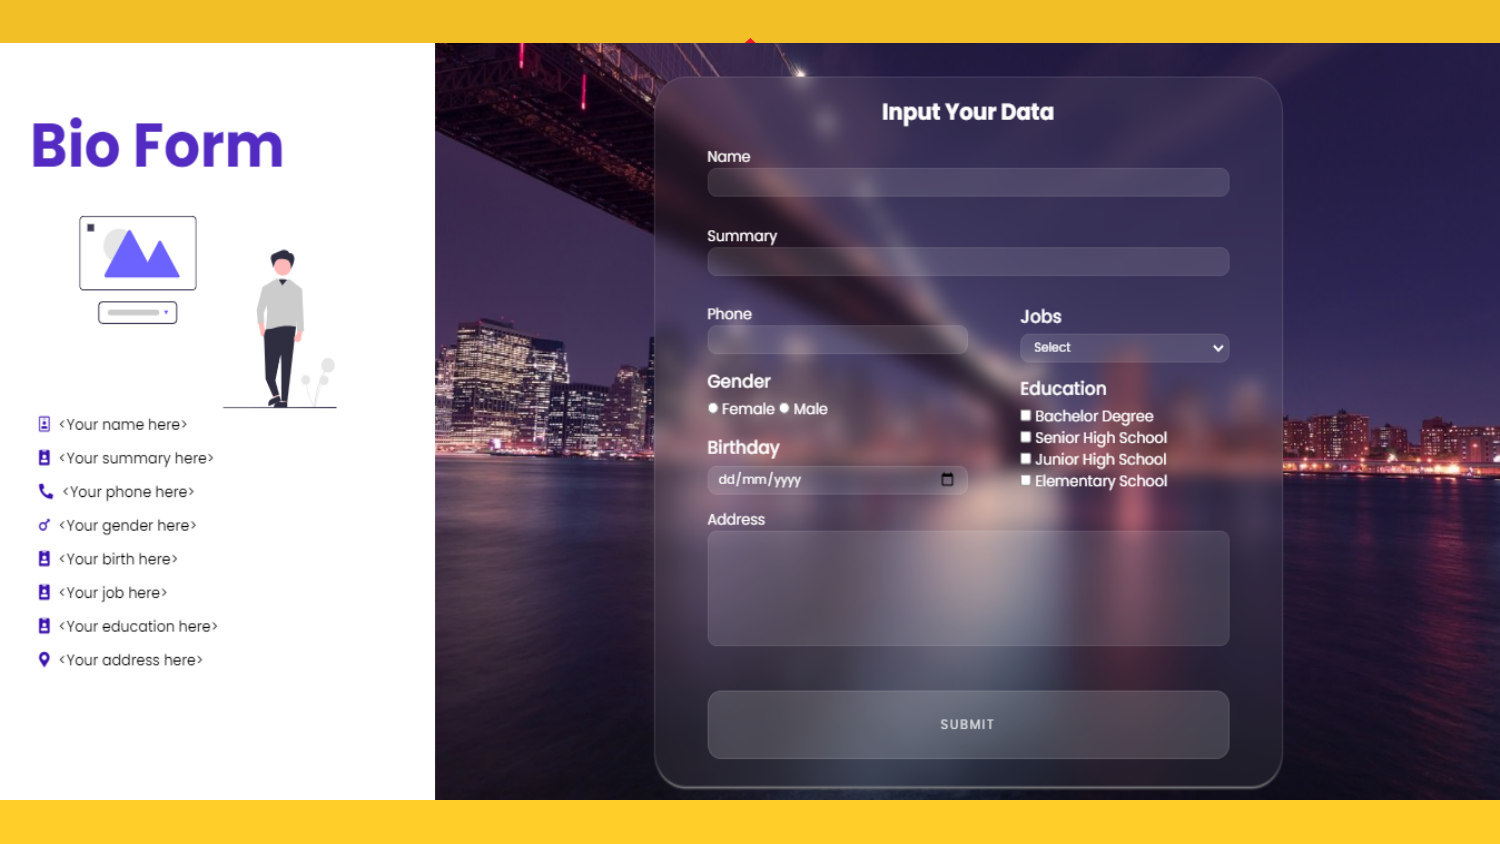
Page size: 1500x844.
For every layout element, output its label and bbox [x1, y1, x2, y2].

picture [0, 43, 1500, 801]
